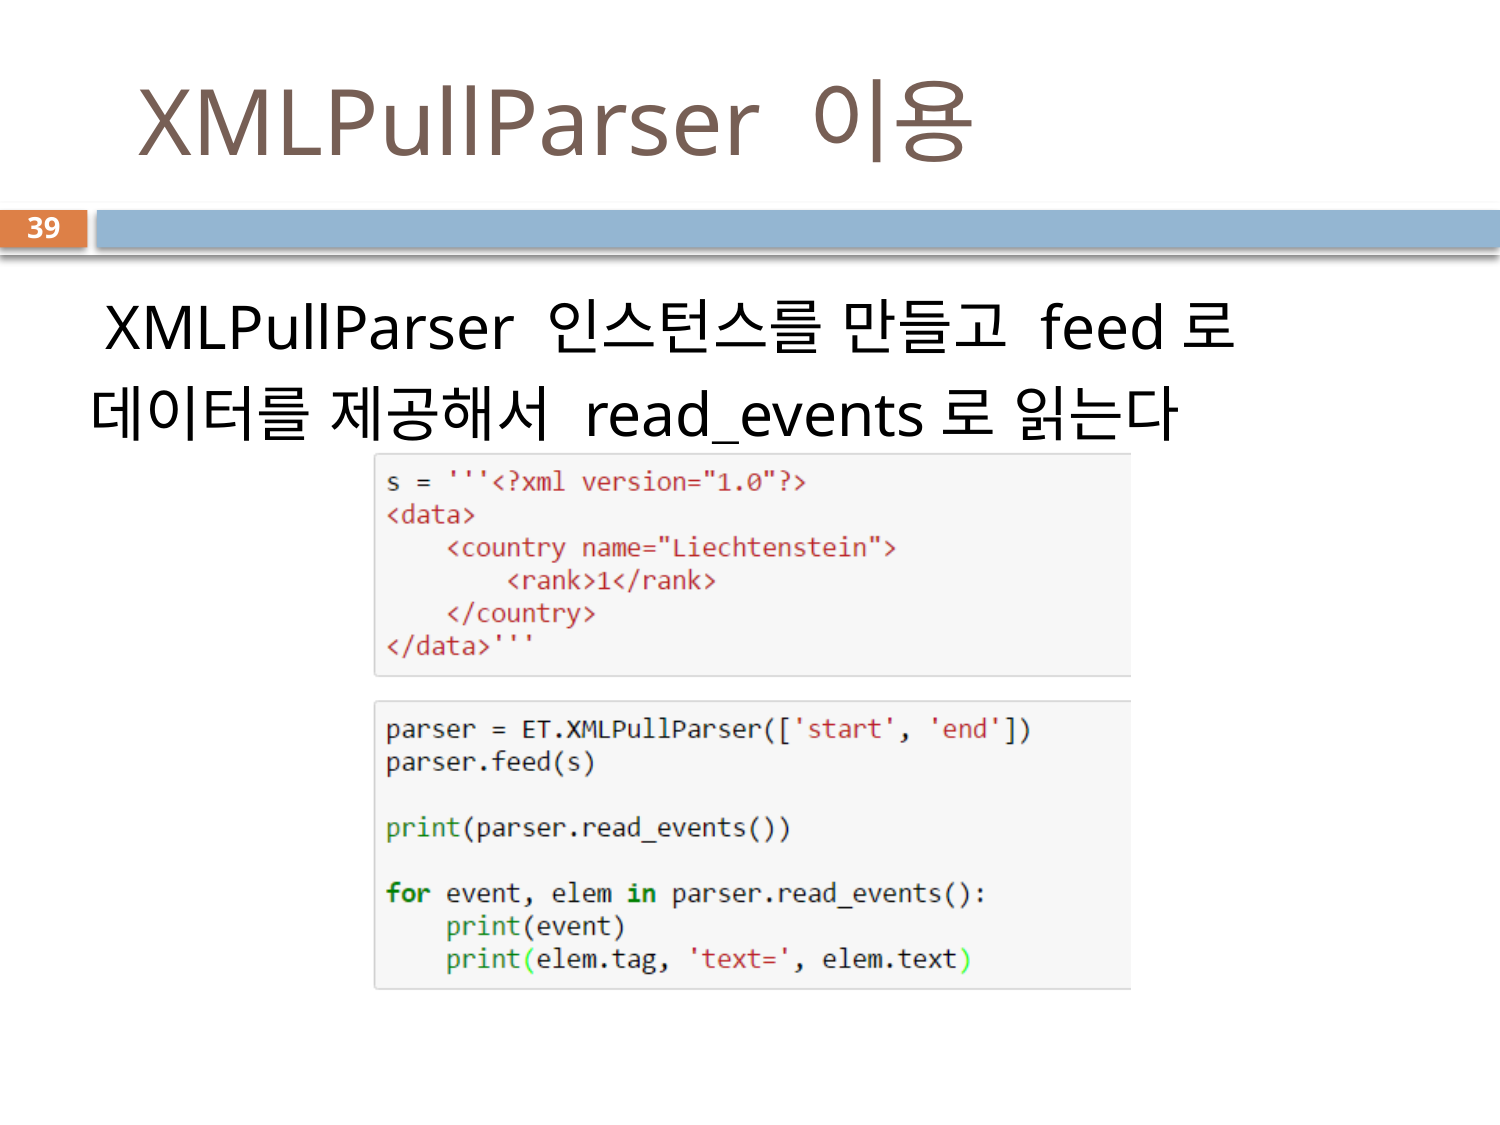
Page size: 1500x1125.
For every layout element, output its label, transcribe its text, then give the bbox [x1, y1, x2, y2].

picture [359, 444, 1131, 1001]
slide_number 39 [0, 208, 88, 249]
list XMLPullParser 인스턴스를 만들고 feed로 데이터를 제공해서 read_events로 읽는다 [75, 267, 1425, 492]
title XMLPullParser 이용 [100, 37, 1438, 200]
